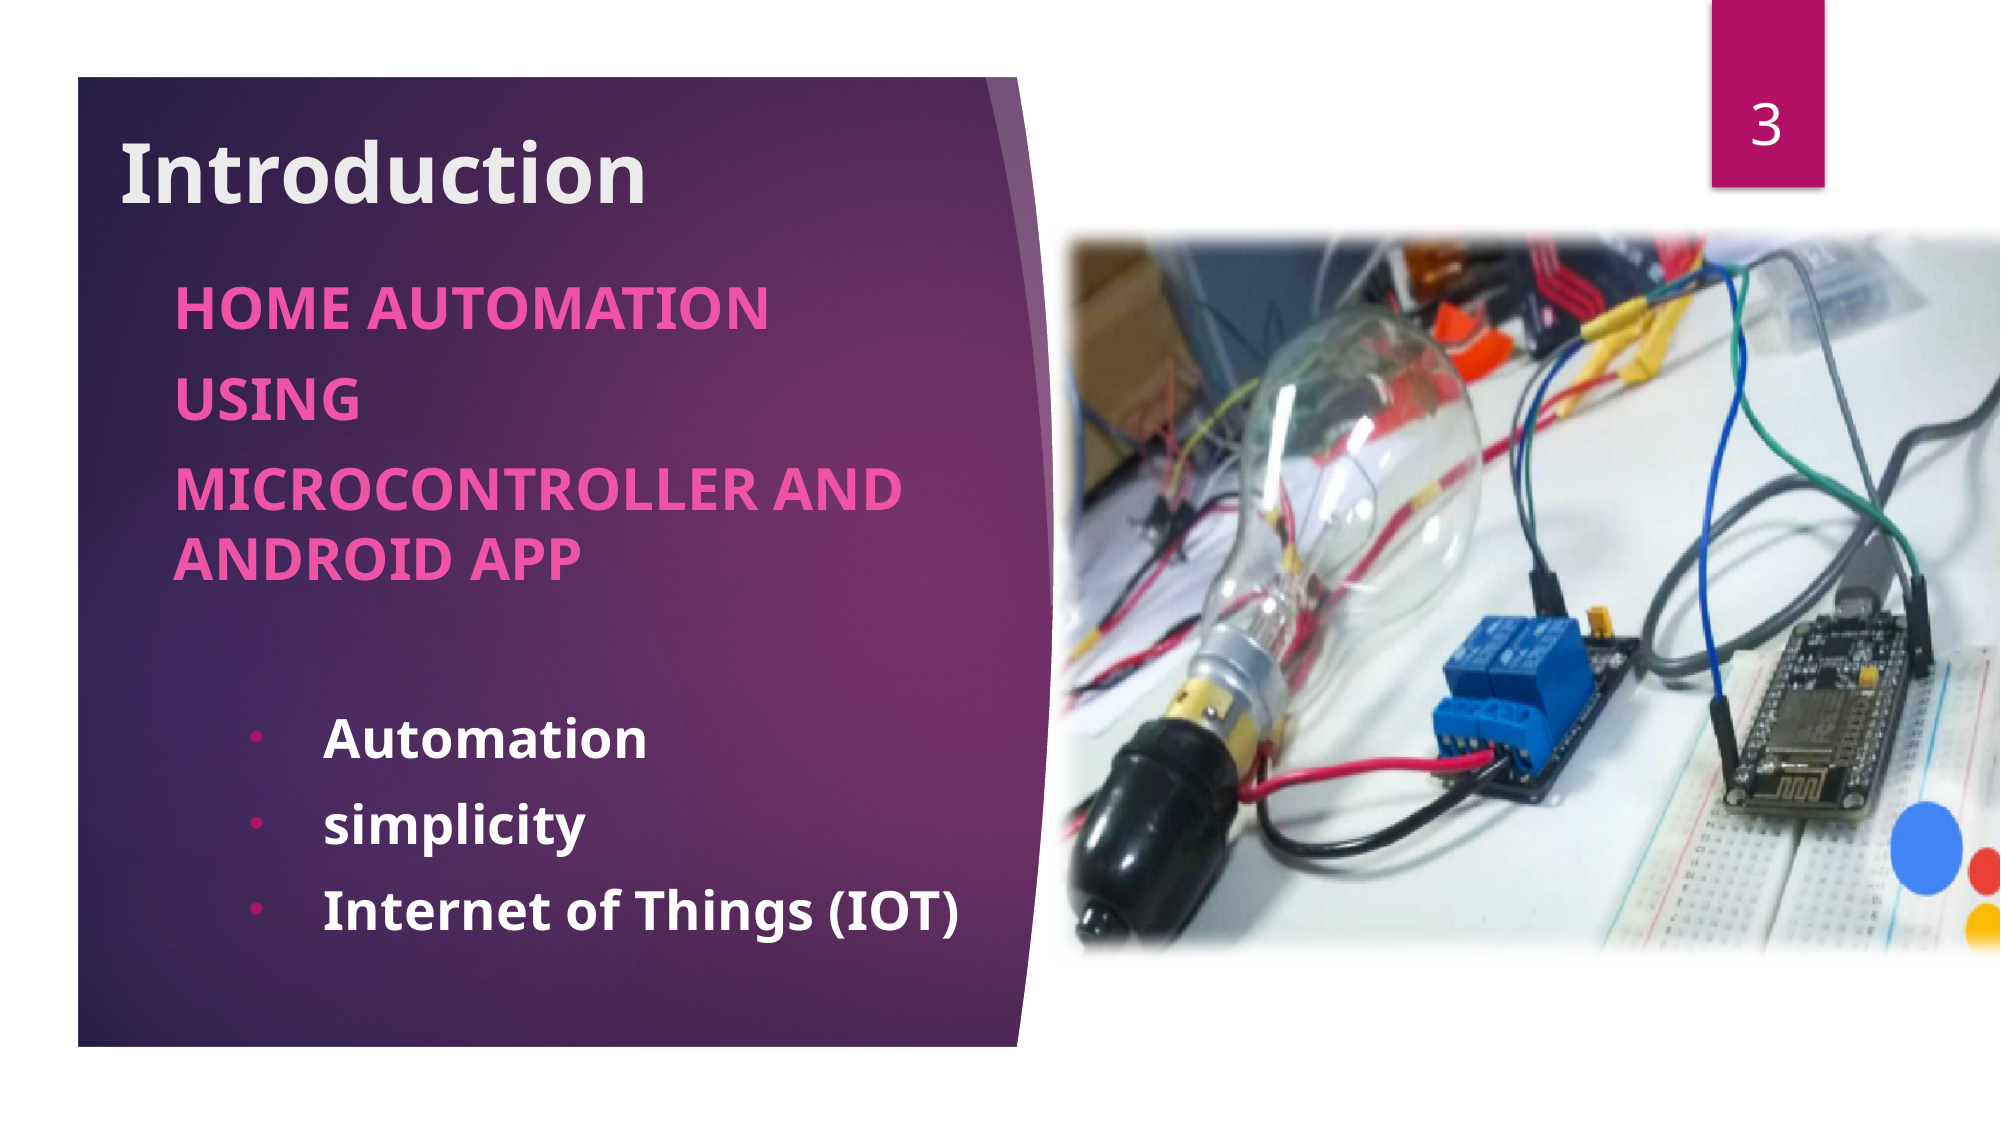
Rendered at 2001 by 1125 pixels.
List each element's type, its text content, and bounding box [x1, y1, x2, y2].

title Introduction [105, 53, 1605, 288]
list Home Automation Using Microcontroller and Android App Automation simplicity Internet of Things (IOT) [158, 170, 1000, 1042]
slide_number 3 [1698, 48, 1836, 175]
picture [1053, 223, 2000, 962]
